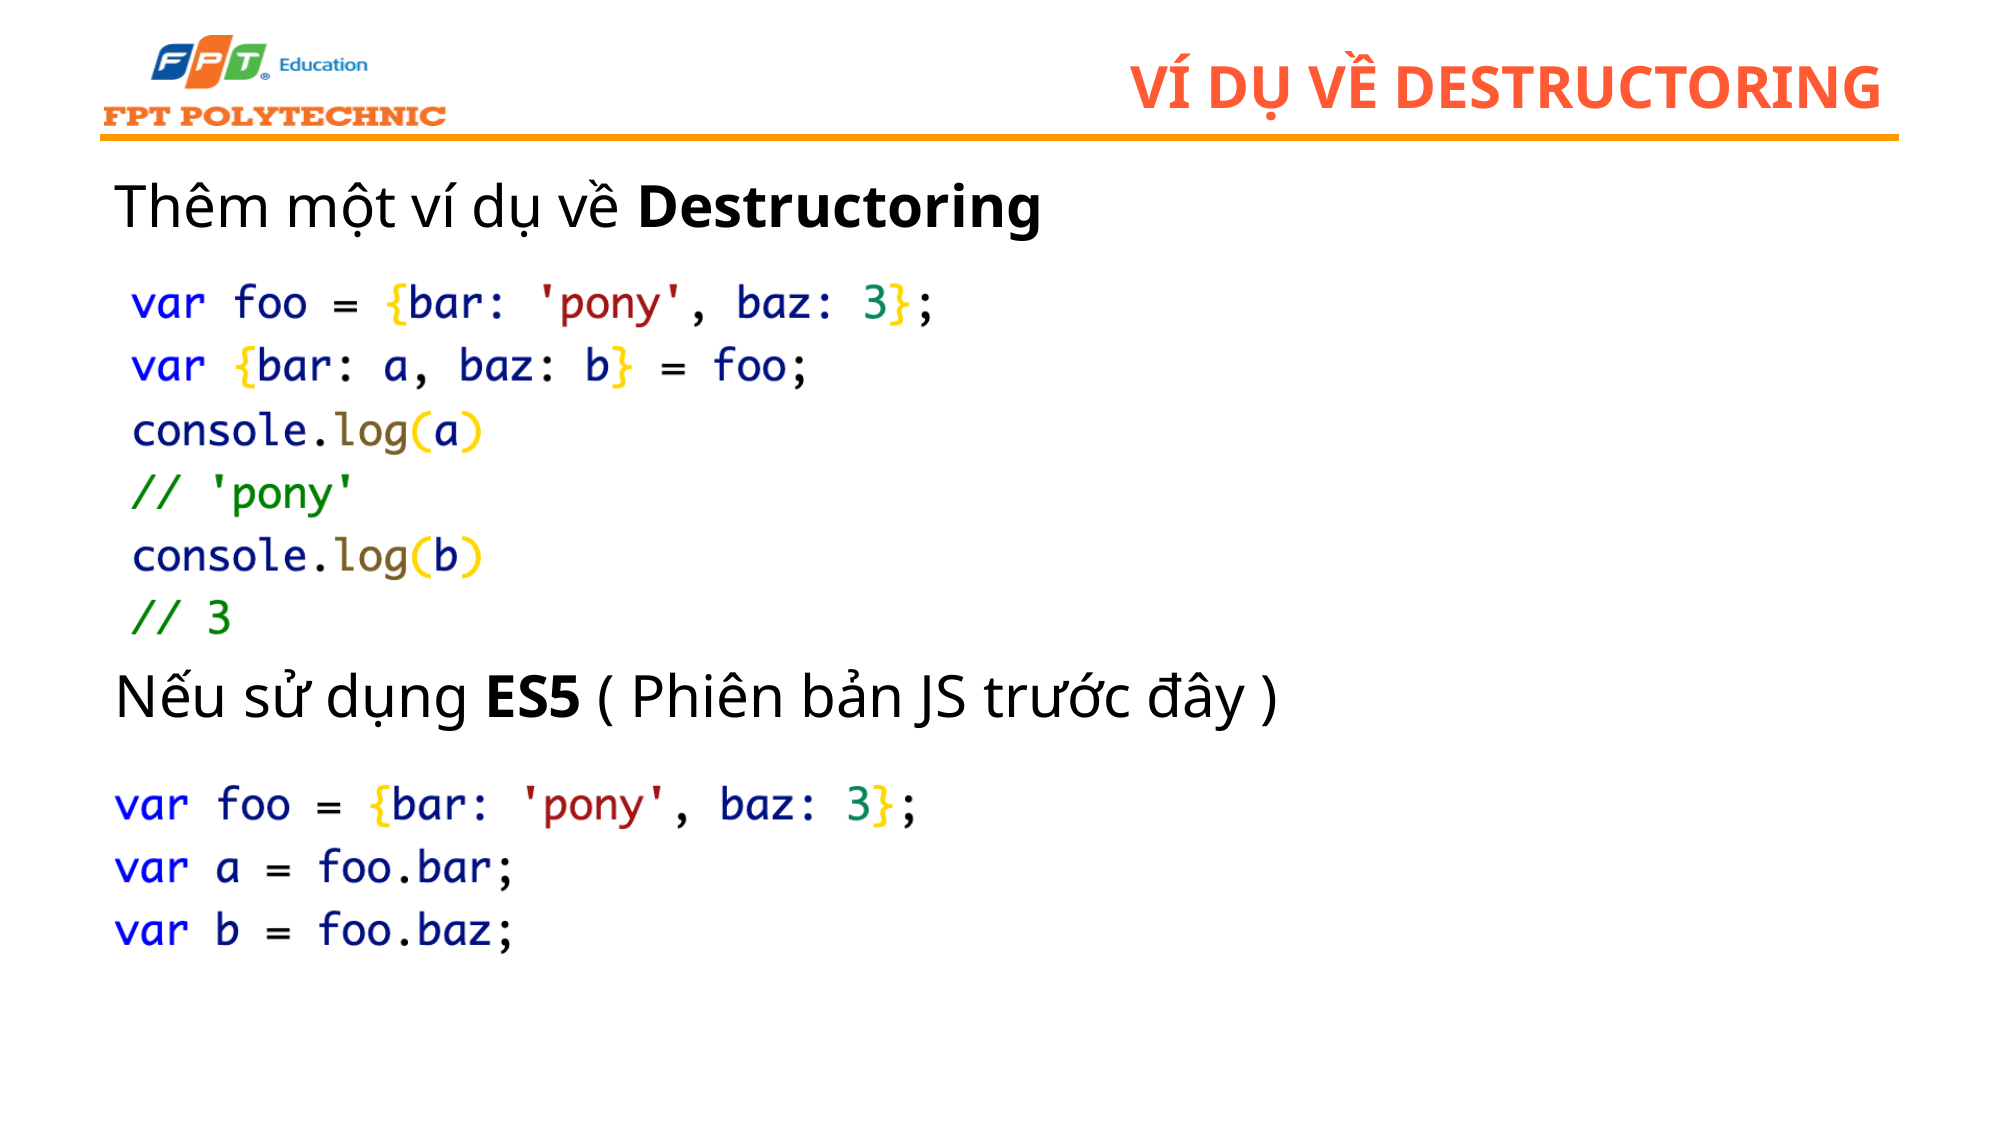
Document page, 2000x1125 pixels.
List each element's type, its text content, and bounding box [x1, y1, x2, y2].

picture [104, 35, 450, 126]
picture [111, 274, 1025, 650]
title Ví dụ về destructoring [449, 45, 1900, 125]
picture [111, 763, 1196, 991]
list Thêm một ví dụ về Destructoring Nếu sử dụng ES5 ( Phiên bản JS trước đây ) [99, 161, 1900, 1024]
